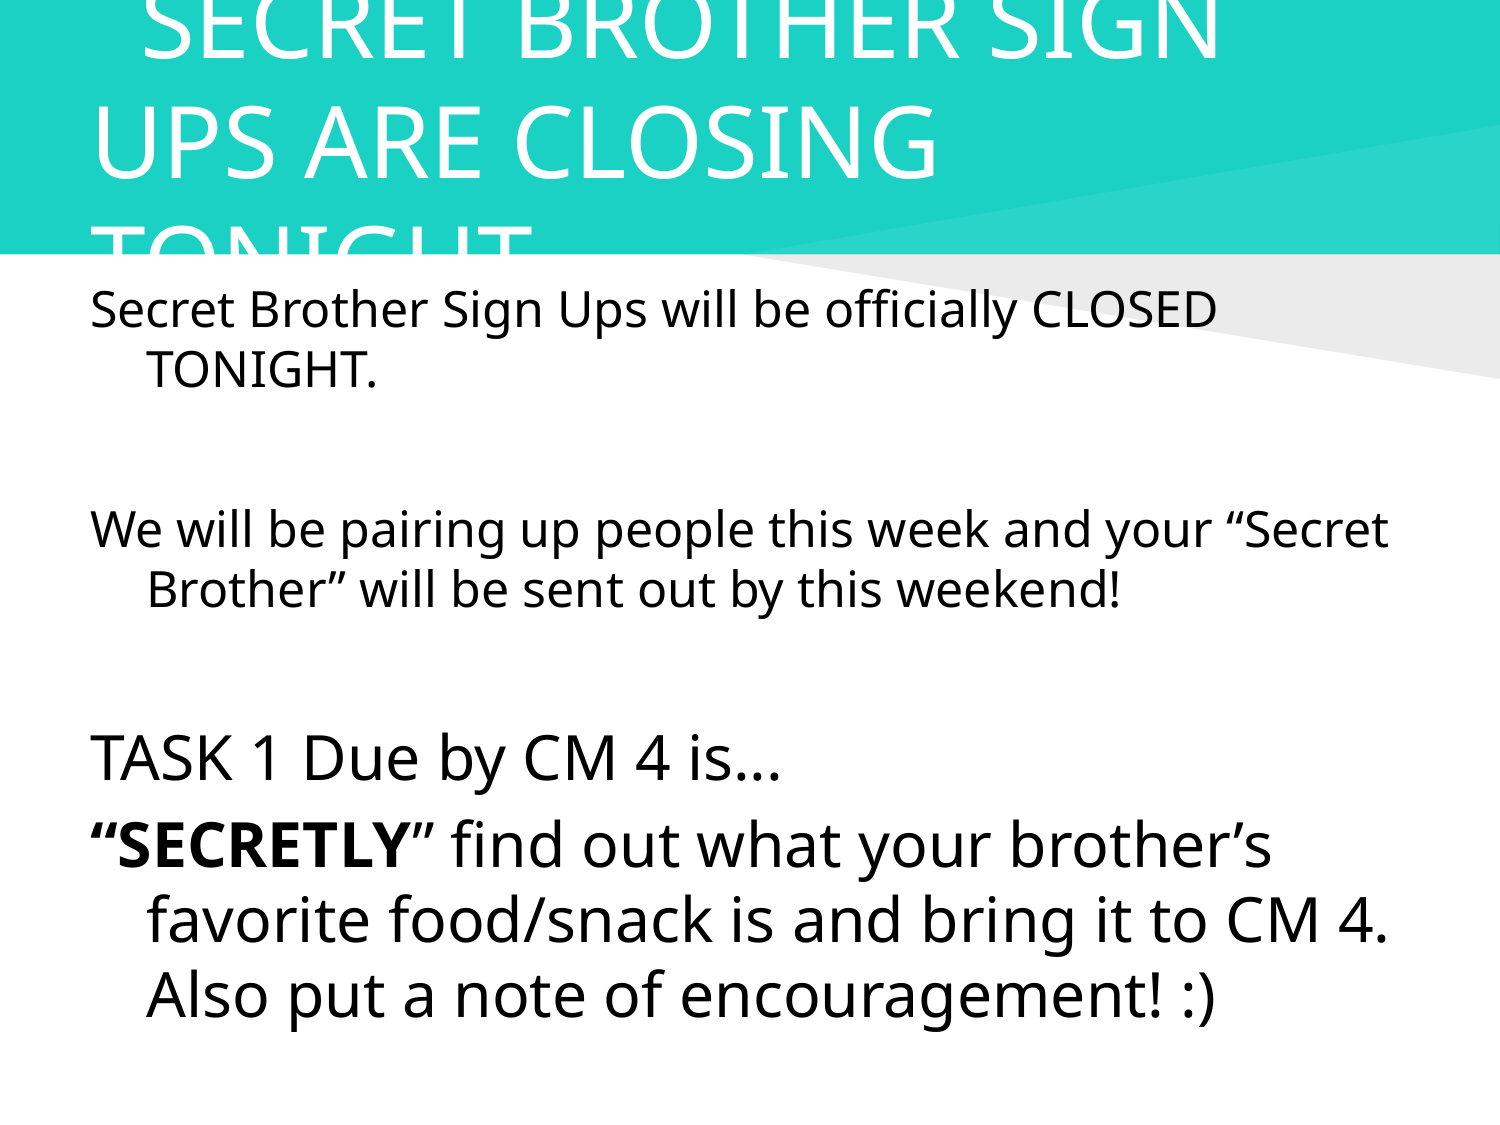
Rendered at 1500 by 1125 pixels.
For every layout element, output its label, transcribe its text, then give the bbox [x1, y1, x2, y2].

title SECRET BROTHER SIGN UPS ARE CLOSING TONIGHT [75, 45, 1425, 233]
list Secret Brother Sign Ups will be officially CLOSED TONIGHT. We will be pairing up people this week and your “Secret Brother” will be sent out by this weekend! TASK 1 Due by CM 4 is... “SECRETLY” find out what your brother’s favorite food/snack is and bring it to CM 4. Also put a note of encouragement! :) [75, 262, 1425, 1078]
